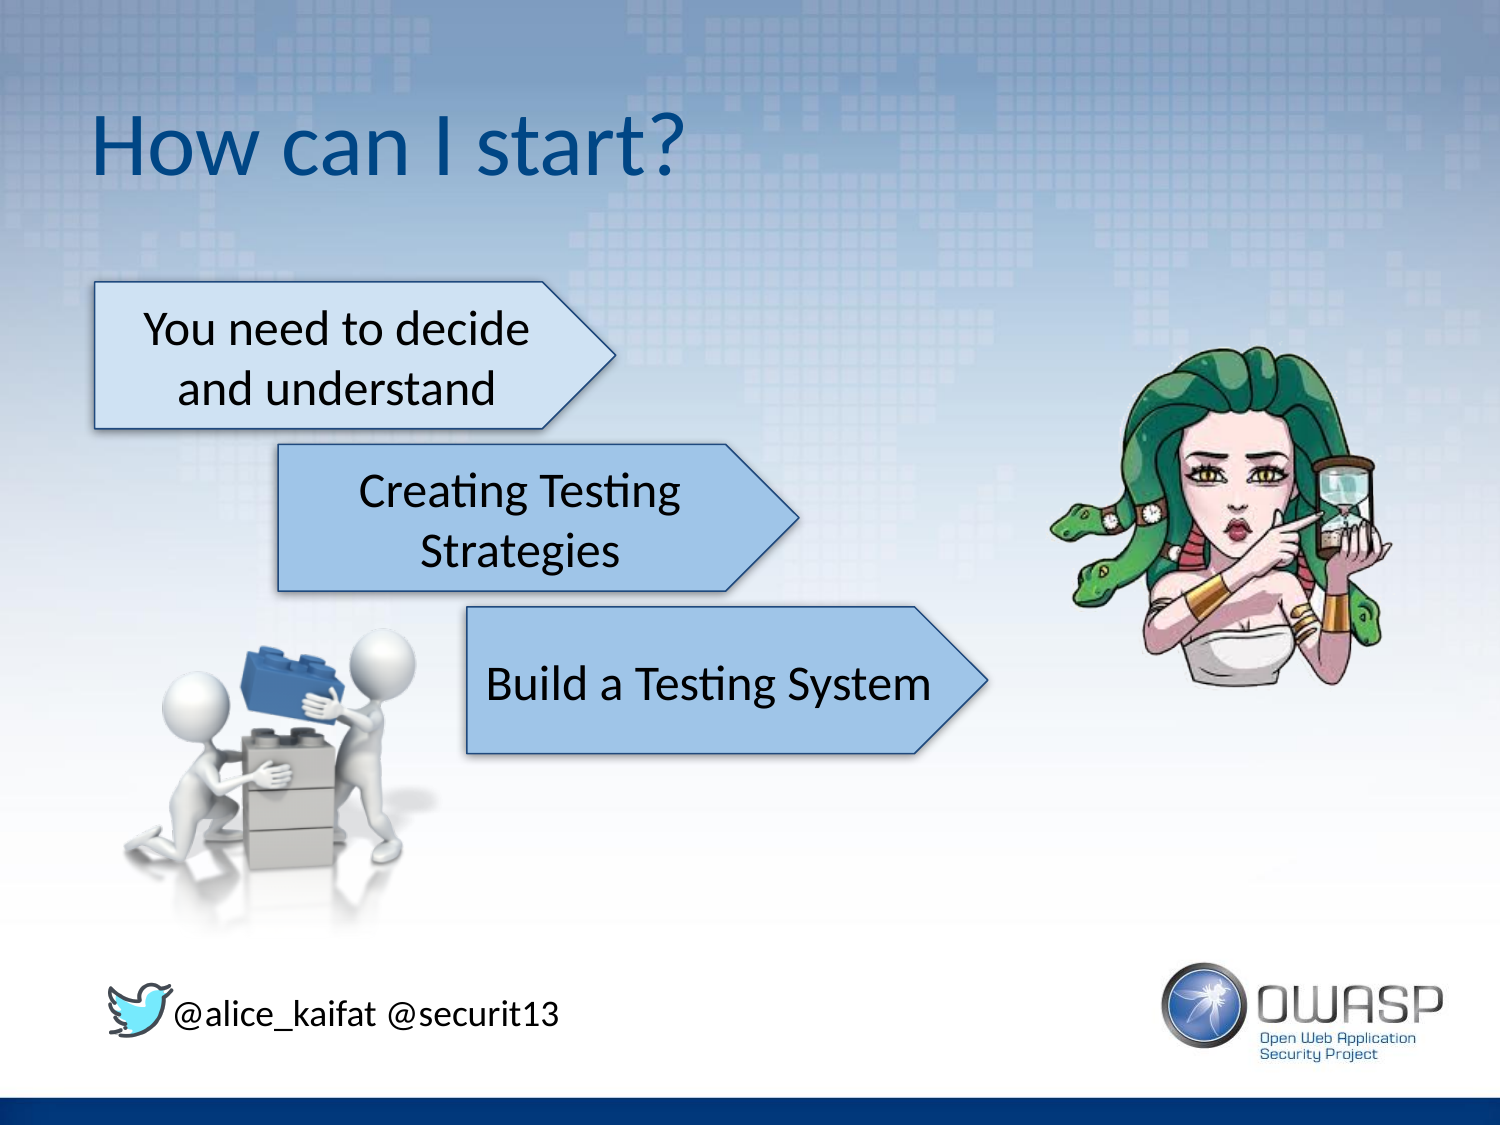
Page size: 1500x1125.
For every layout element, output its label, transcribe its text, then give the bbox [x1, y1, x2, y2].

text_box You need to decide and understand [94, 281, 616, 429]
title How can I start? [75, 45, 1425, 233]
text_box Creating Testing Strategies [278, 444, 800, 592]
slide_number @alice_kaifat @securit13 [185, 981, 1123, 1038]
text_box Build a Testing System [466, 606, 988, 754]
picture [0, 0, 1500, 1125]
